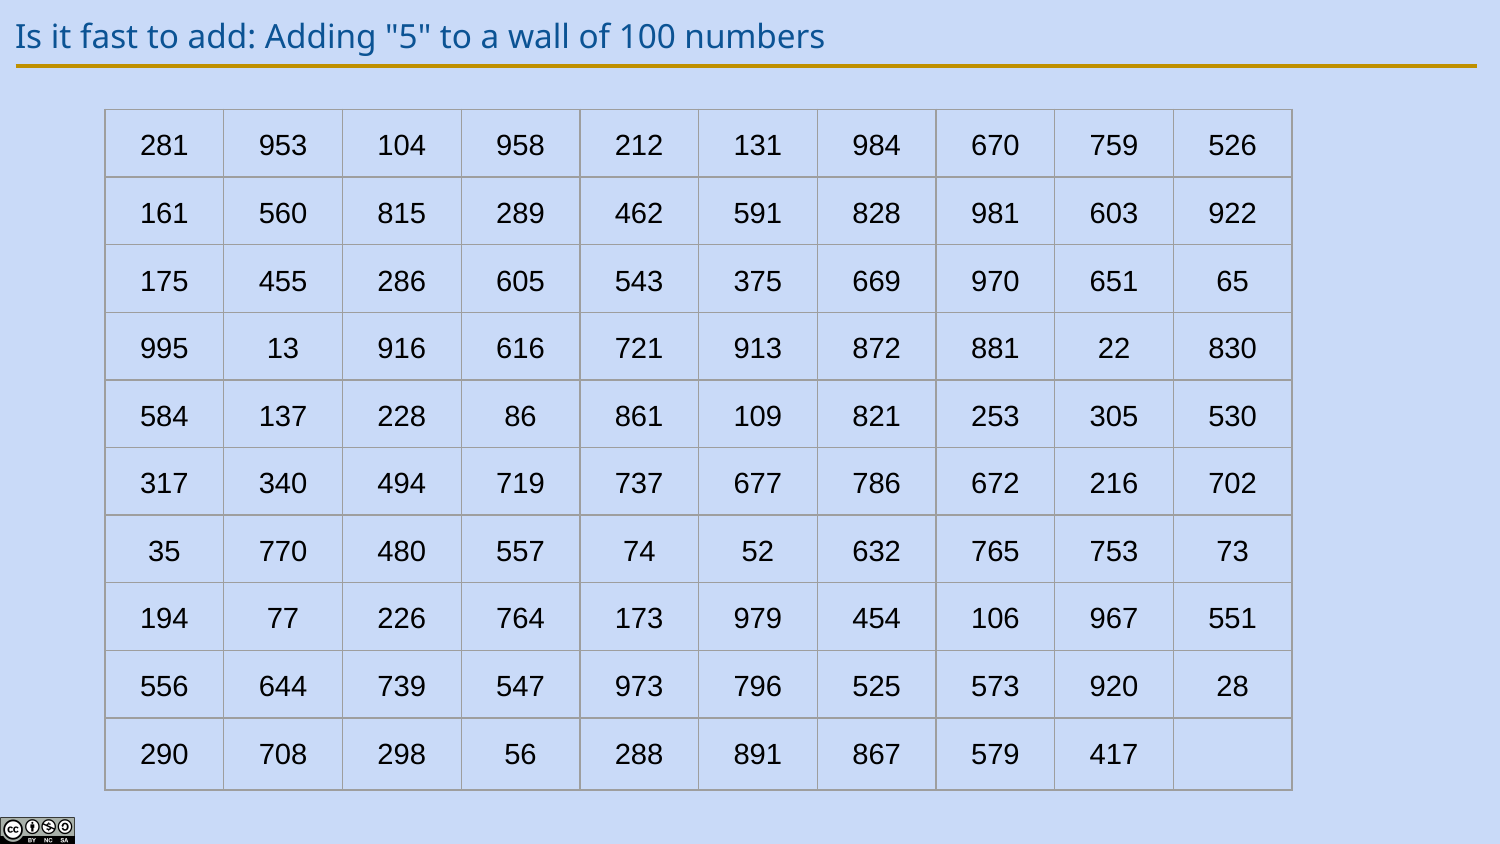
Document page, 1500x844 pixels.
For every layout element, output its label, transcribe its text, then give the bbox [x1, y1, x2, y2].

table_cell 881 [937, 313, 1054, 379]
table_cell 872 [818, 313, 935, 379]
table_cell 175 [106, 245, 223, 312]
table_cell 702 [1174, 448, 1291, 514]
table_cell 77 [224, 583, 342, 650]
table_cell 891 [699, 719, 817, 789]
table_cell 317 [106, 448, 223, 514]
table_cell 708 [224, 719, 342, 789]
table_cell 867 [818, 719, 935, 789]
table_cell 644 [224, 651, 342, 717]
table_cell 289 [462, 178, 579, 244]
table_cell 605 [462, 245, 579, 312]
title Is it fast to add: Adding "5" to a wall of 100 numbers [0, 0, 1398, 65]
table_cell 765 [937, 516, 1054, 582]
table_cell 52 [699, 516, 817, 582]
table_cell 161 [106, 178, 223, 244]
table_cell 557 [462, 516, 579, 582]
table_cell 74 [581, 516, 698, 582]
table_cell 632 [818, 516, 935, 582]
table_cell 28 [1174, 651, 1291, 717]
table_cell 551 [1174, 583, 1291, 650]
table_cell 830 [1174, 313, 1291, 379]
table_cell 981 [937, 178, 1054, 244]
table_header 281 [106, 110, 223, 176]
table_cell 454 [818, 583, 935, 650]
table_cell 995 [106, 313, 223, 379]
table_cell 375 [699, 245, 817, 312]
table_cell 417 [1055, 719, 1173, 789]
picture [0, 817, 75, 844]
table_cell 173 [581, 583, 698, 650]
table_header 131 [699, 110, 817, 176]
table_cell [1174, 719, 1291, 789]
table_cell 86 [462, 381, 579, 447]
table_cell 556 [106, 651, 223, 717]
table_cell 796 [699, 651, 817, 717]
table_cell 753 [1055, 516, 1173, 582]
table_cell 669 [818, 245, 935, 312]
table_cell 973 [581, 651, 698, 717]
table_cell 573 [937, 651, 1054, 717]
table_cell 651 [1055, 245, 1173, 312]
table_cell 764 [462, 583, 579, 650]
table_cell 73 [1174, 516, 1291, 582]
table_cell 603 [1055, 178, 1173, 244]
table_cell 719 [462, 448, 579, 514]
table_cell 861 [581, 381, 698, 447]
table_header 984 [818, 110, 935, 176]
table_cell 462 [581, 178, 698, 244]
table_cell 340 [224, 448, 342, 514]
table_cell 737 [581, 448, 698, 514]
table_cell 739 [343, 651, 461, 717]
table_cell 922 [1174, 178, 1291, 244]
table_cell 591 [699, 178, 817, 244]
table_cell 194 [106, 583, 223, 650]
table_cell 913 [699, 313, 817, 379]
table_header 212 [581, 110, 698, 176]
table_cell 815 [343, 178, 461, 244]
table_cell 65 [1174, 245, 1291, 312]
table_cell 480 [343, 516, 461, 582]
table_cell 828 [818, 178, 935, 244]
table_cell 967 [1055, 583, 1173, 650]
table_cell 288 [581, 719, 698, 789]
table_header 526 [1174, 110, 1291, 176]
table_cell 786 [818, 448, 935, 514]
table_cell 547 [462, 651, 579, 717]
table_cell 494 [343, 448, 461, 514]
table_cell 543 [581, 245, 698, 312]
table_cell 979 [699, 583, 817, 650]
table_cell 525 [818, 651, 935, 717]
table_cell 286 [343, 245, 461, 312]
table_cell 35 [106, 516, 223, 582]
table_cell 579 [937, 719, 1054, 789]
table_cell 672 [937, 448, 1054, 514]
table_cell 13 [224, 313, 342, 379]
table_cell 106 [937, 583, 1054, 650]
table_cell 920 [1055, 651, 1173, 717]
table_cell 298 [343, 719, 461, 789]
table_cell 530 [1174, 381, 1291, 447]
table_cell 560 [224, 178, 342, 244]
table_cell 226 [343, 583, 461, 650]
table_cell 56 [462, 719, 579, 789]
table_cell 916 [343, 313, 461, 379]
table_cell 455 [224, 245, 342, 312]
table_cell 770 [224, 516, 342, 582]
table_cell 109 [699, 381, 817, 447]
table_cell 22 [1055, 313, 1173, 379]
table_header 958 [462, 110, 579, 176]
table_header 759 [1055, 110, 1173, 176]
table_cell 216 [1055, 448, 1173, 514]
table_cell 228 [343, 381, 461, 447]
table_header 953 [224, 110, 342, 176]
table_cell 584 [106, 381, 223, 447]
table_cell 821 [818, 381, 935, 447]
table_cell 305 [1055, 381, 1173, 447]
table_cell 721 [581, 313, 698, 379]
table_cell 677 [699, 448, 817, 514]
table_header 670 [937, 110, 1054, 176]
table_cell 253 [937, 381, 1054, 447]
table_header 104 [343, 110, 461, 176]
table_cell 290 [106, 719, 223, 789]
table_cell 970 [937, 245, 1054, 312]
table_cell 616 [462, 313, 579, 379]
table_cell 137 [224, 381, 342, 447]
